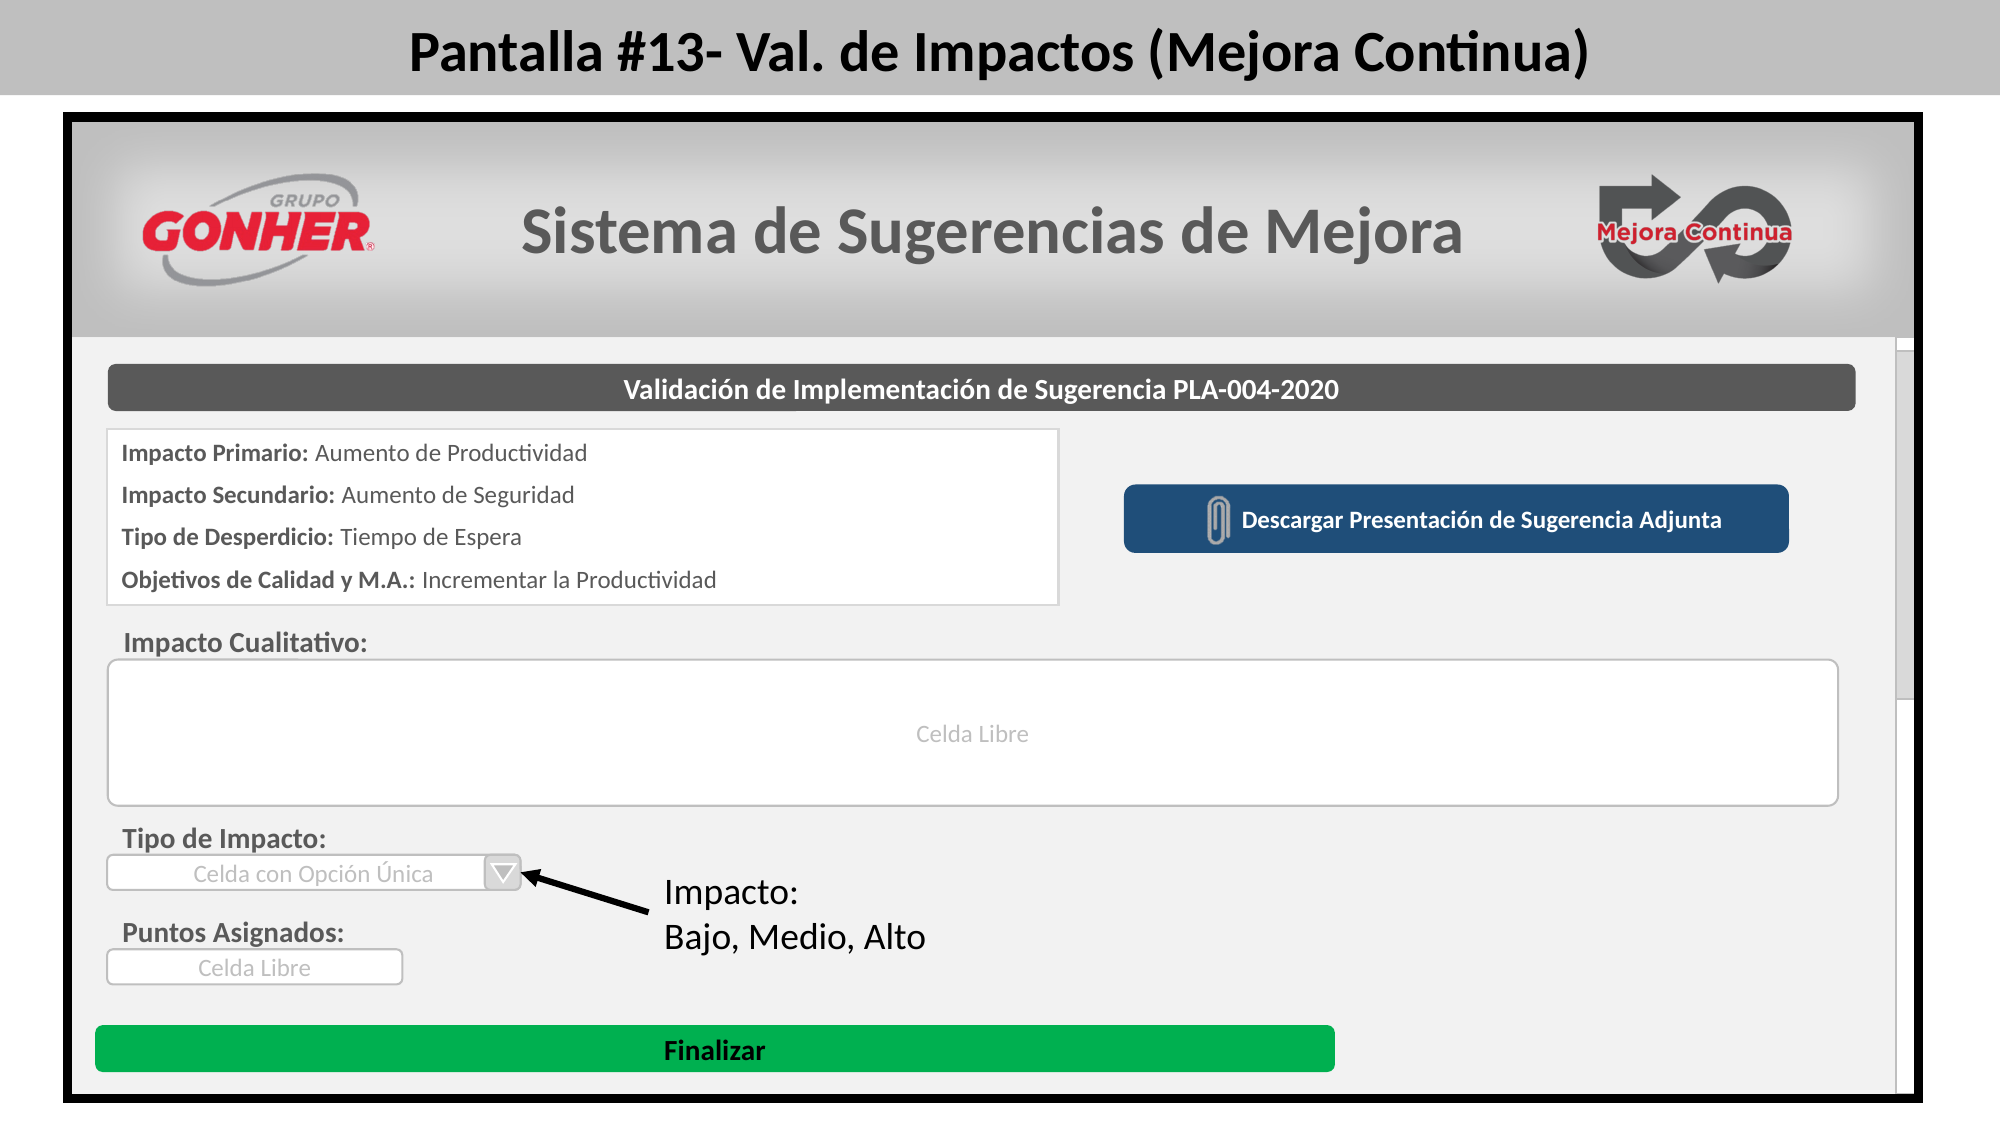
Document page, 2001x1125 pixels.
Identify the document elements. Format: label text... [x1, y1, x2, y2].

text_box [520, 872, 649, 913]
text_box Puntos Asignados: [107, 906, 361, 956]
picture [1593, 171, 1794, 284]
text_box Finalizar [94, 1023, 1337, 1074]
text_box Impacto: Bajo, Medio, Alto [649, 859, 942, 965]
text_box Impacto Primario: Aumento de Productividad Impacto Secundario: Aumento de Seguridad Tipo de Desperdicio: Tiempo de Espera Objetivos de Calidad y M.A.: Incrementar la Productividad [106, 428, 1060, 606]
picture [137, 167, 381, 288]
text_box Celda Libre [106, 658, 1840, 807]
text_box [484, 854, 521, 890]
text_box Pantalla #13- Val. de Impactos (Mejora Continua) [0, 0, 2000, 96]
text_box Celda Libre [106, 948, 404, 986]
text_box Impacto Cualitativo: [108, 616, 383, 667]
text_box Tipo de Impacto: [107, 811, 342, 862]
text_box Validación de Implementación de Sugerencia PLA-004-2020 [106, 362, 1857, 413]
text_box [1123, 484, 1789, 553]
text_box [67, 116, 1920, 1100]
text_box Celda con Opción Única [106, 853, 489, 891]
